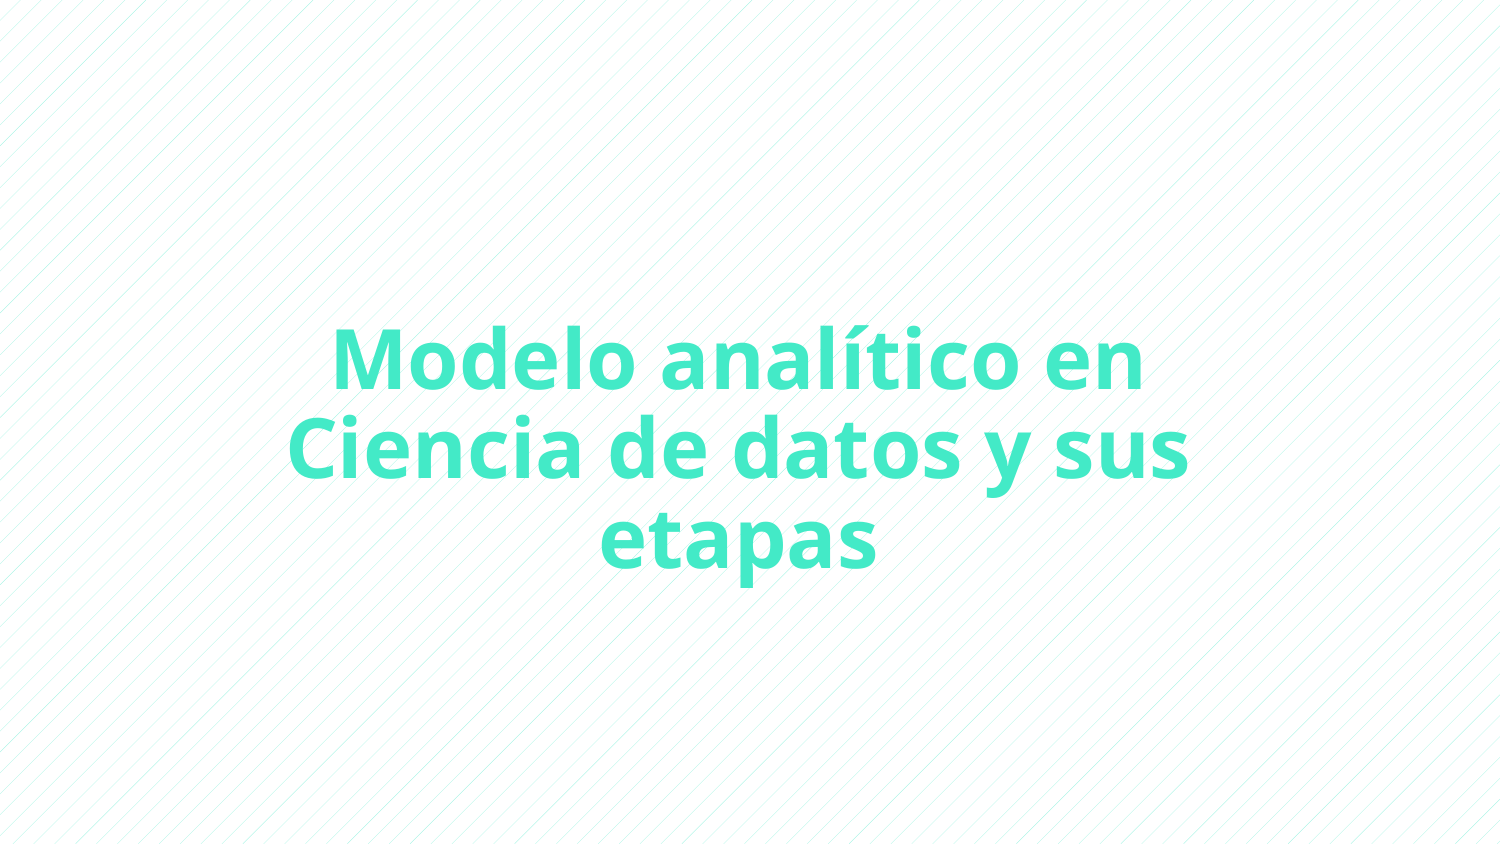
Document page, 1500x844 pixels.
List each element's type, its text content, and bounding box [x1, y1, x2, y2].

text_box Modelo analítico en Ciencia de datos y sus etapas [228, 302, 1249, 602]
